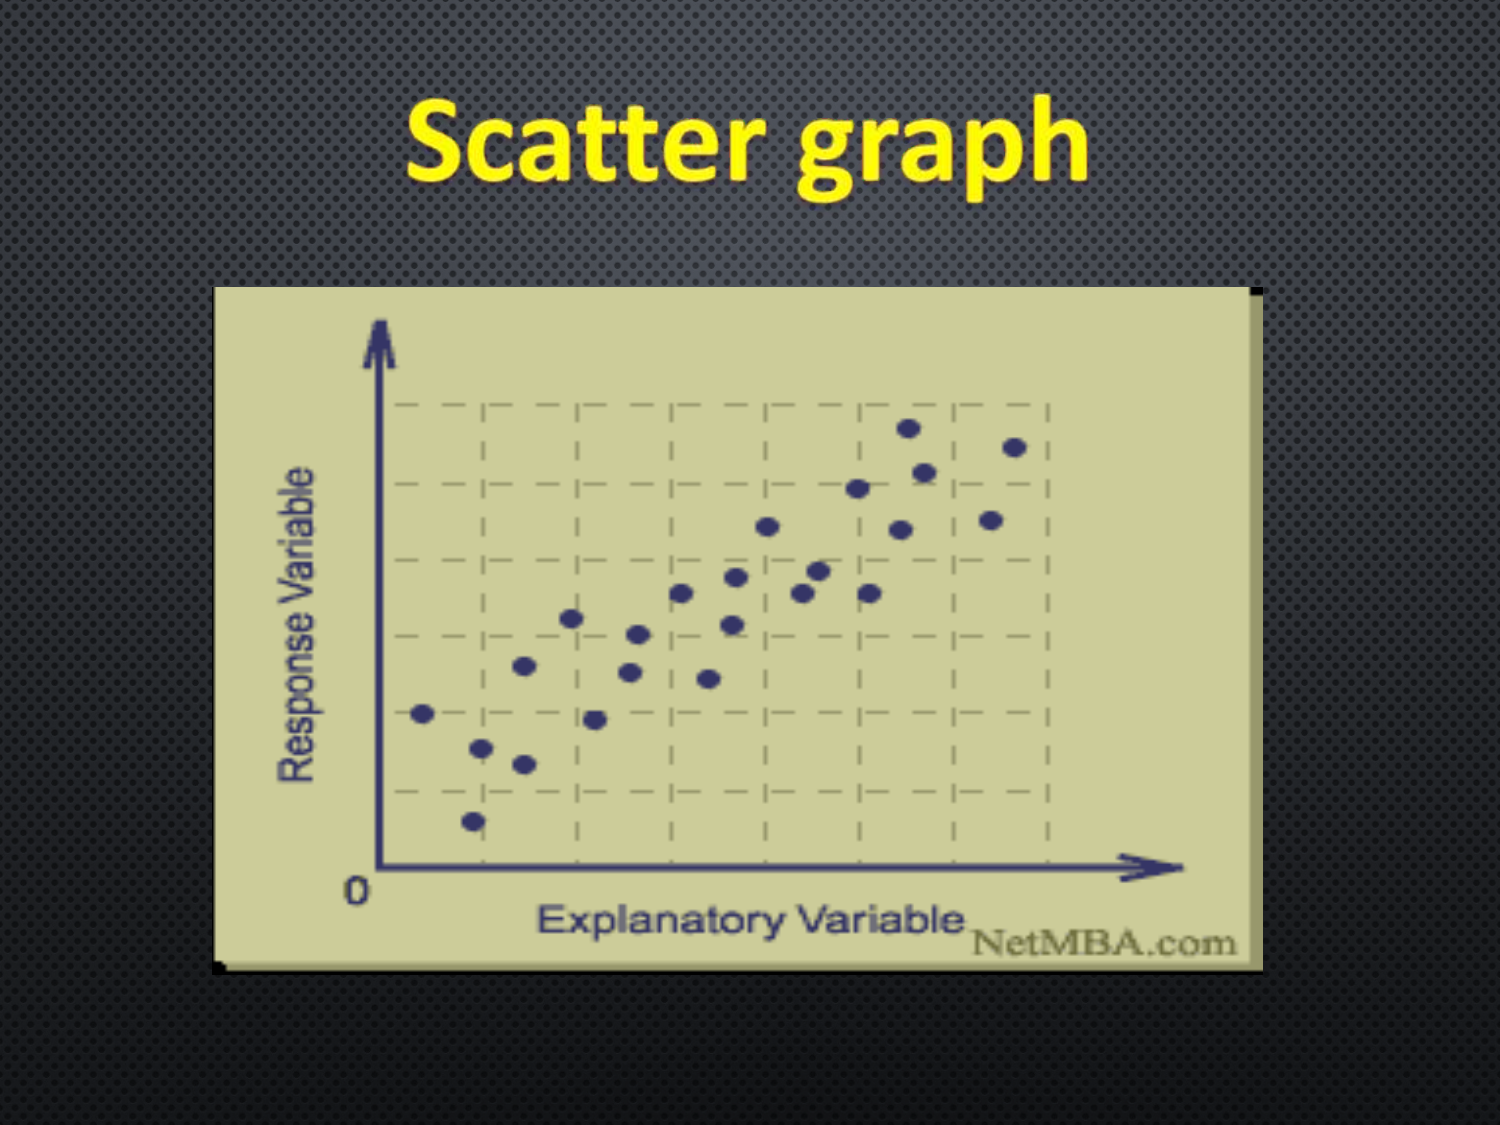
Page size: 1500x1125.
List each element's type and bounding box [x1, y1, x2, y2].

picture [212, 287, 1263, 976]
picture [315, 15, 1185, 235]
